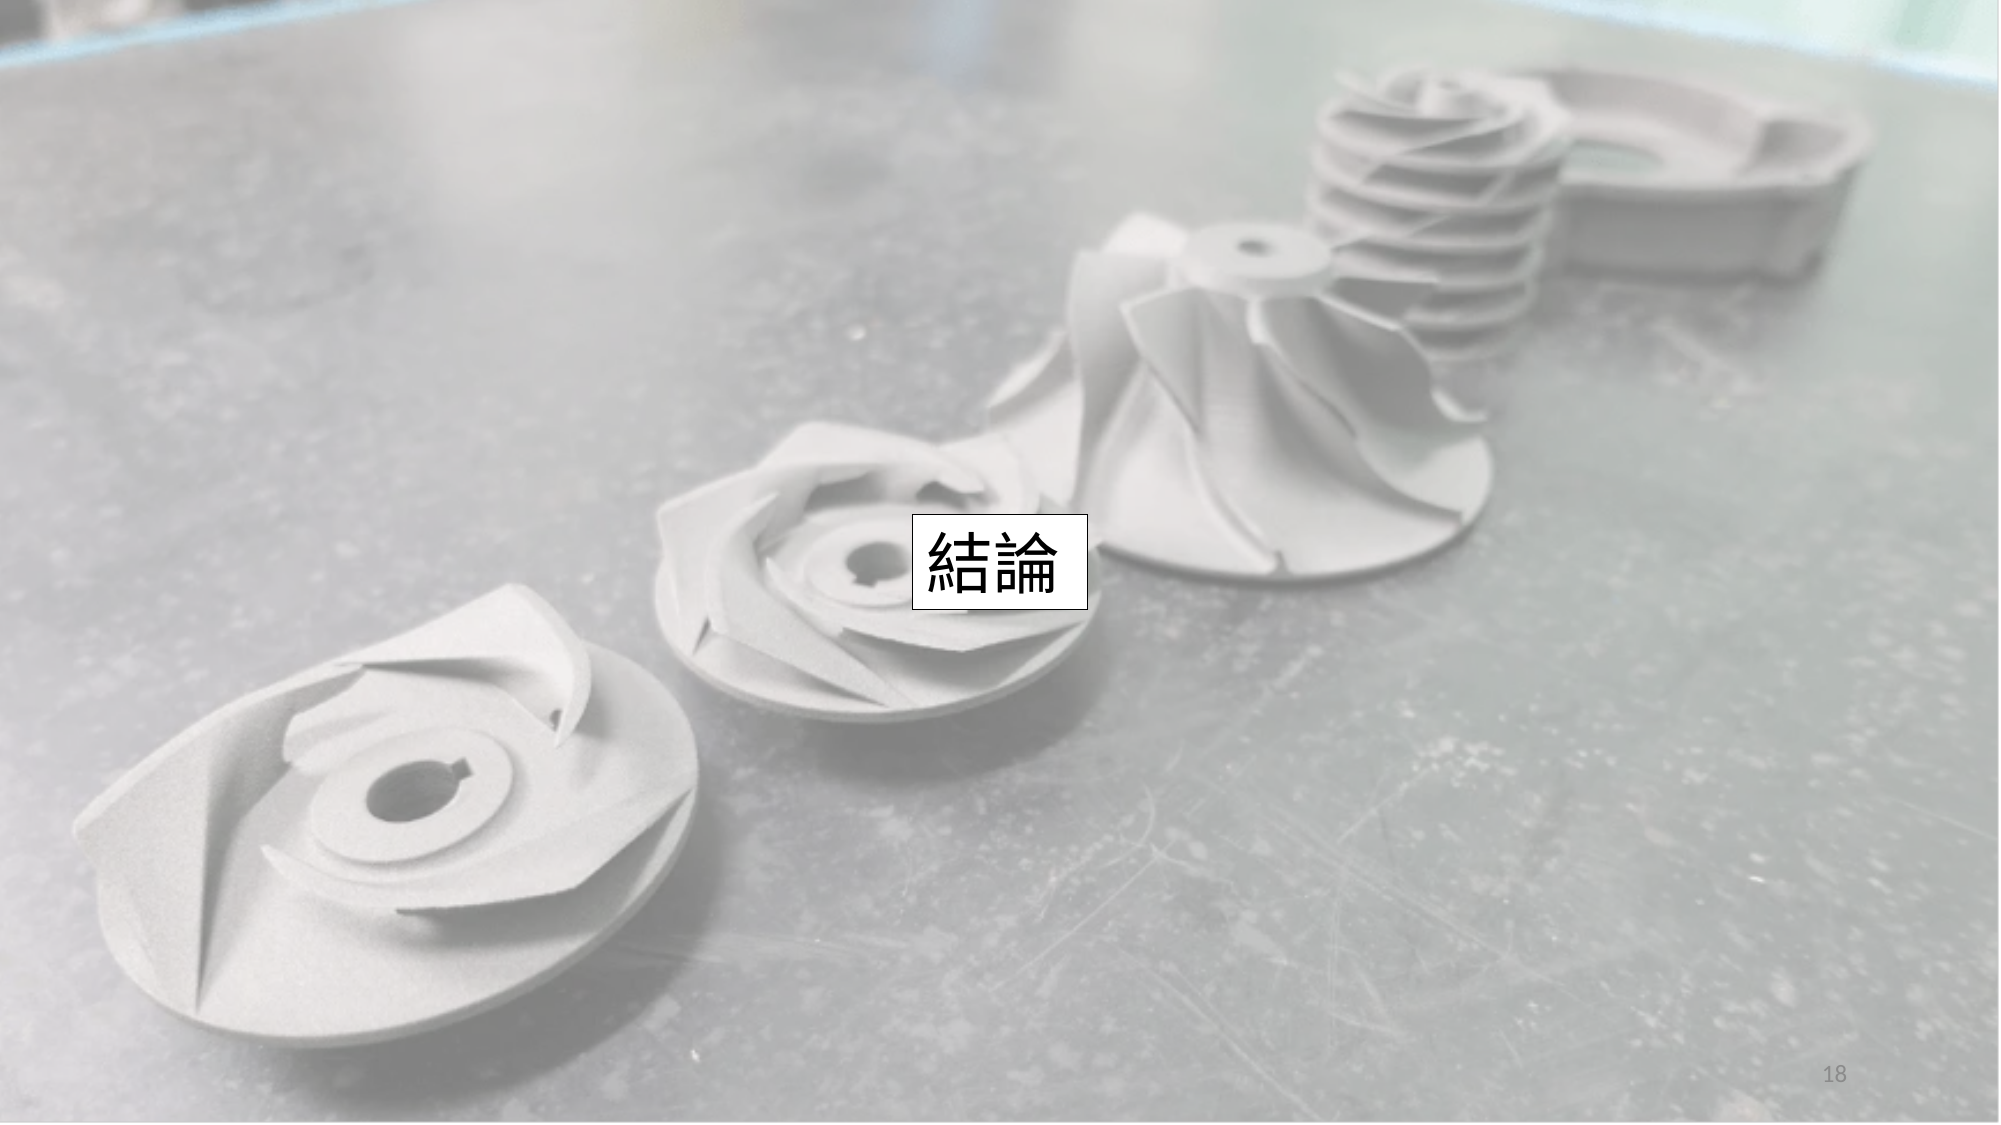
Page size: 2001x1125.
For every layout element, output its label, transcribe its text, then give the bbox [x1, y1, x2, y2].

slide_number 18 [1412, 1042, 1863, 1103]
text_box 結論 [912, 514, 1088, 610]
